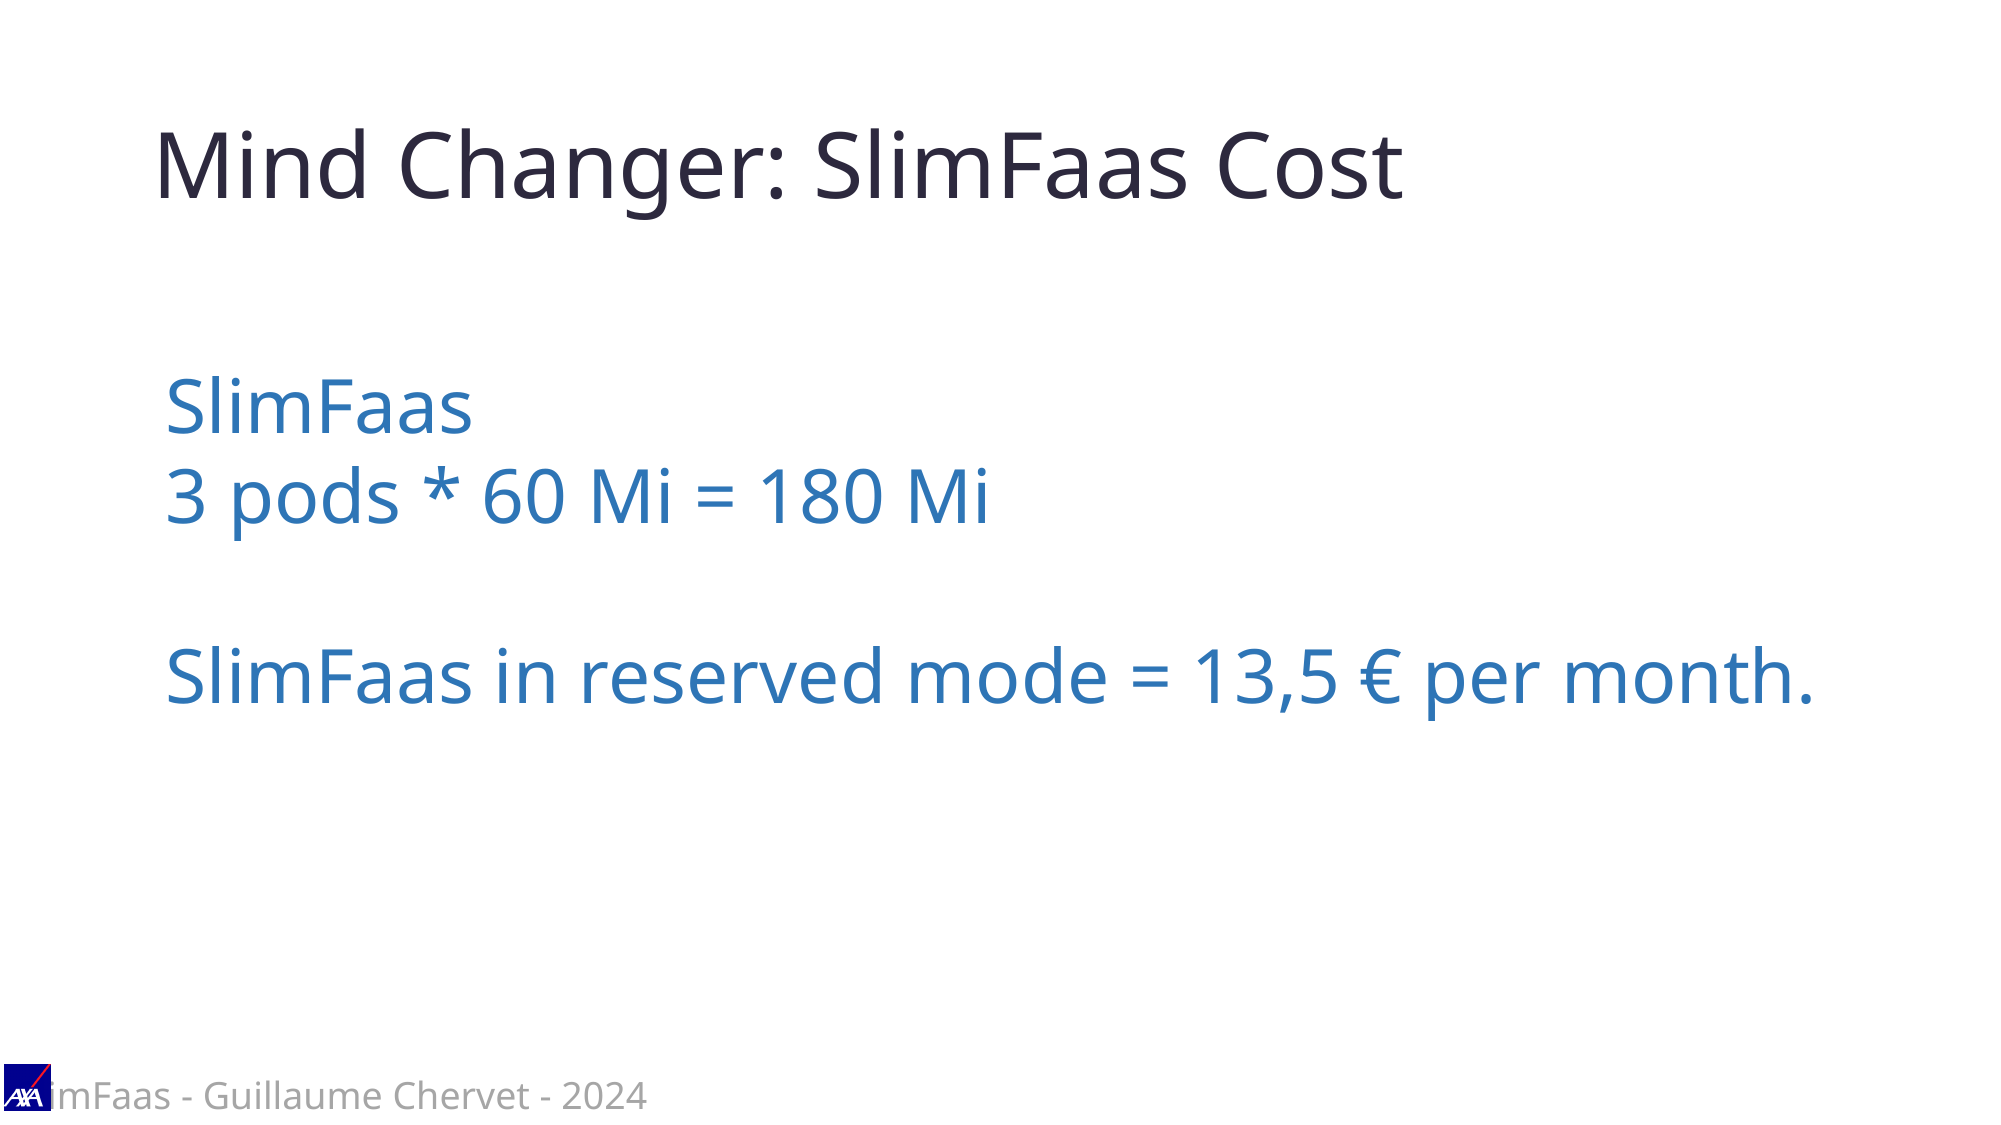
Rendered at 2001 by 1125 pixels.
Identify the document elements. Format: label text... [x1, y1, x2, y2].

picture [4, 1064, 51, 1111]
text_box SlimFaas 3 pods * 60 Mi = 180 Mi SlimFaas in reserved mode = 13,5 € per month. [150, 351, 2000, 726]
text_box SlimFaas - Guillaume Chervet - 2024 [0, 1064, 663, 1125]
title Mind Changer: SlimFaas Cost [137, 59, 1863, 278]
